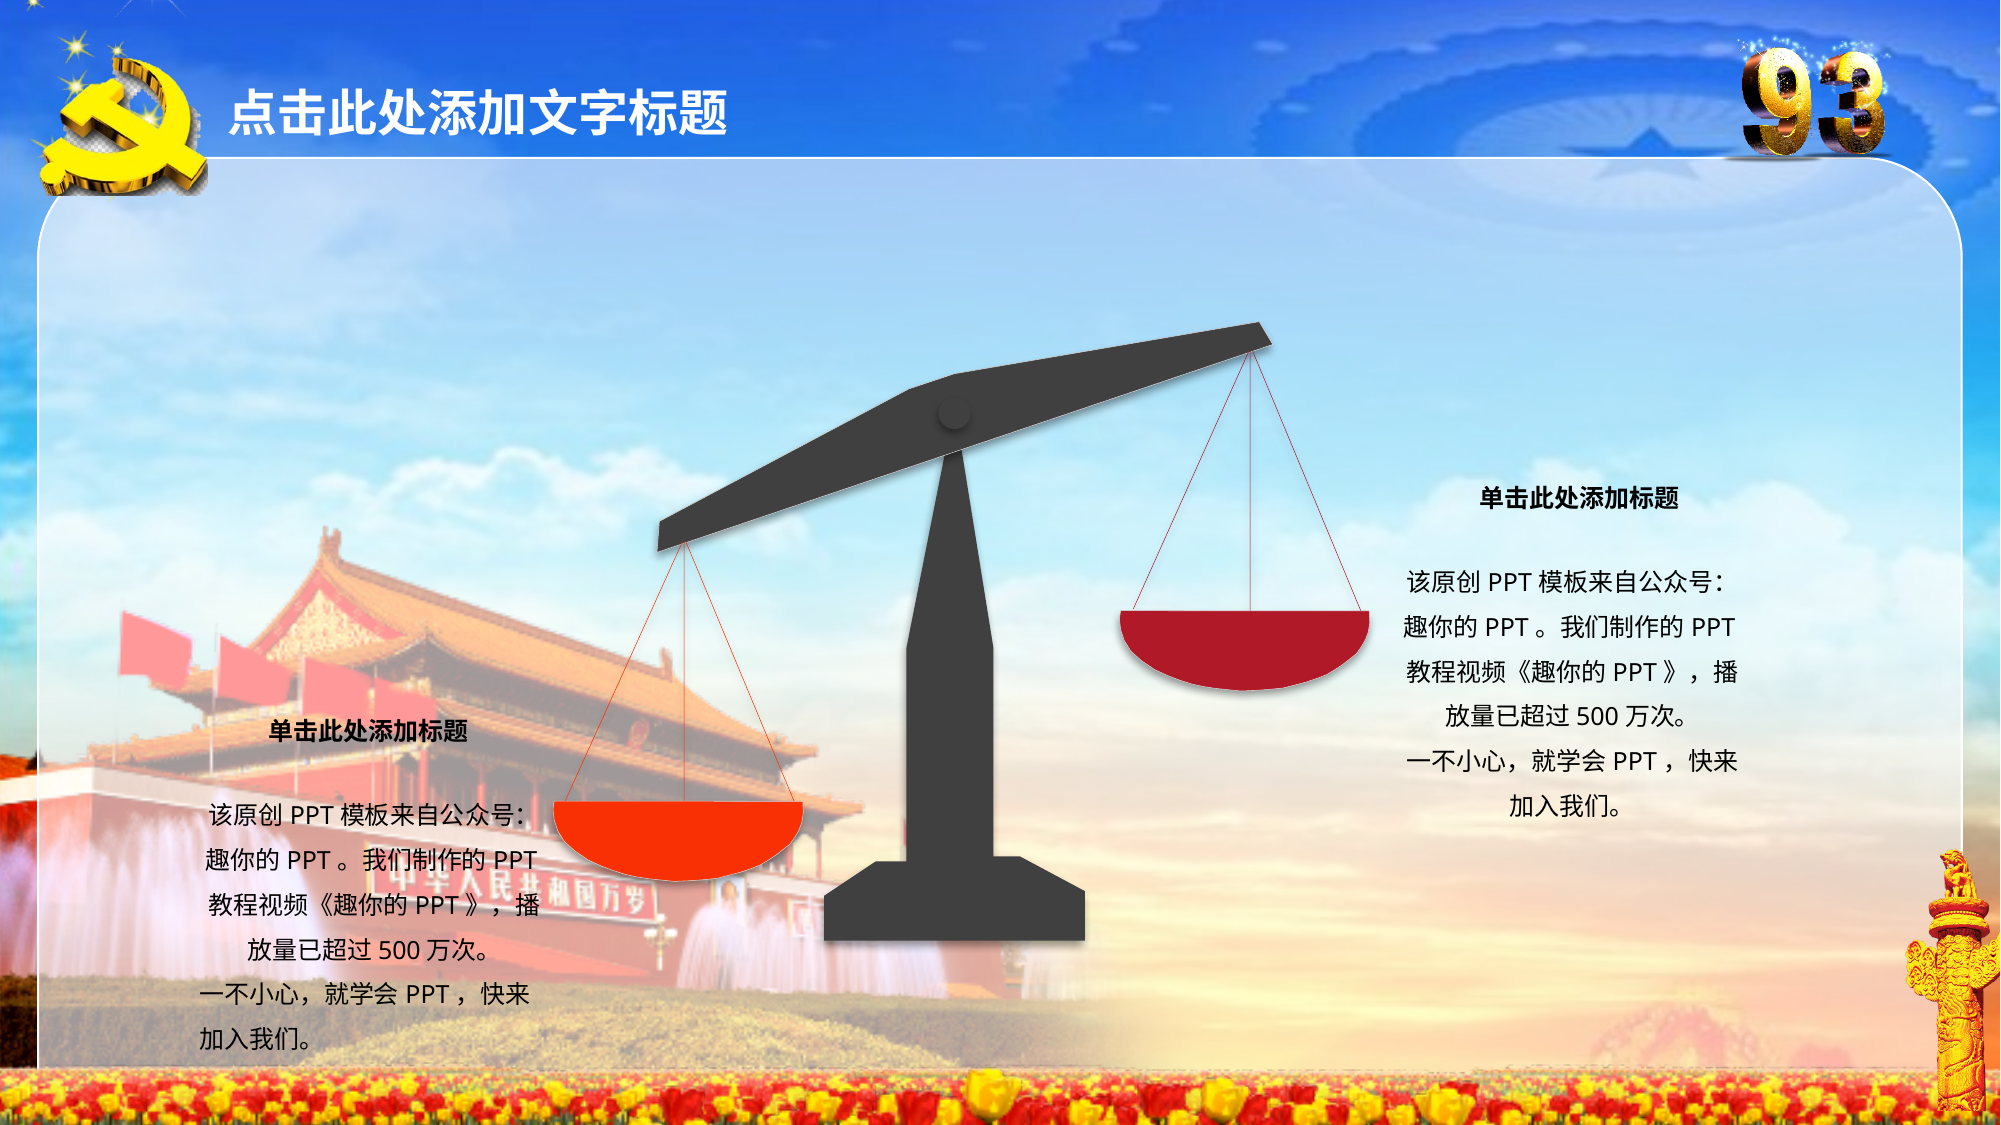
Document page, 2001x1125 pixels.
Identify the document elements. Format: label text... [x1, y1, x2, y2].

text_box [40, 159, 1960, 1014]
text_box 该原创PPT模板来自公众号：趣你的PPT。我们制作的PPT教程视频《趣你的PPT》，播放量已超过500万次。 一不小心，就学会PPT，快来加入我们。 [184, 776, 565, 1062]
text_box 点击此处添加文字标题 [213, 74, 781, 149]
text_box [1715, 27, 1895, 181]
text_box 单击此处添加标题 [184, 707, 552, 754]
text_box 该原创PPT模板来自公众号：趣你的PPT。我们制作的PPT教程视频《趣你的PPT》，播放量已超过500万次。 一不小心，就学会PPT，快来加入我们。 [1380, 543, 1765, 829]
picture [0, 0, 2001, 1125]
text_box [552, 321, 1370, 941]
text_box 单击此处添加标题 [1395, 474, 1765, 520]
